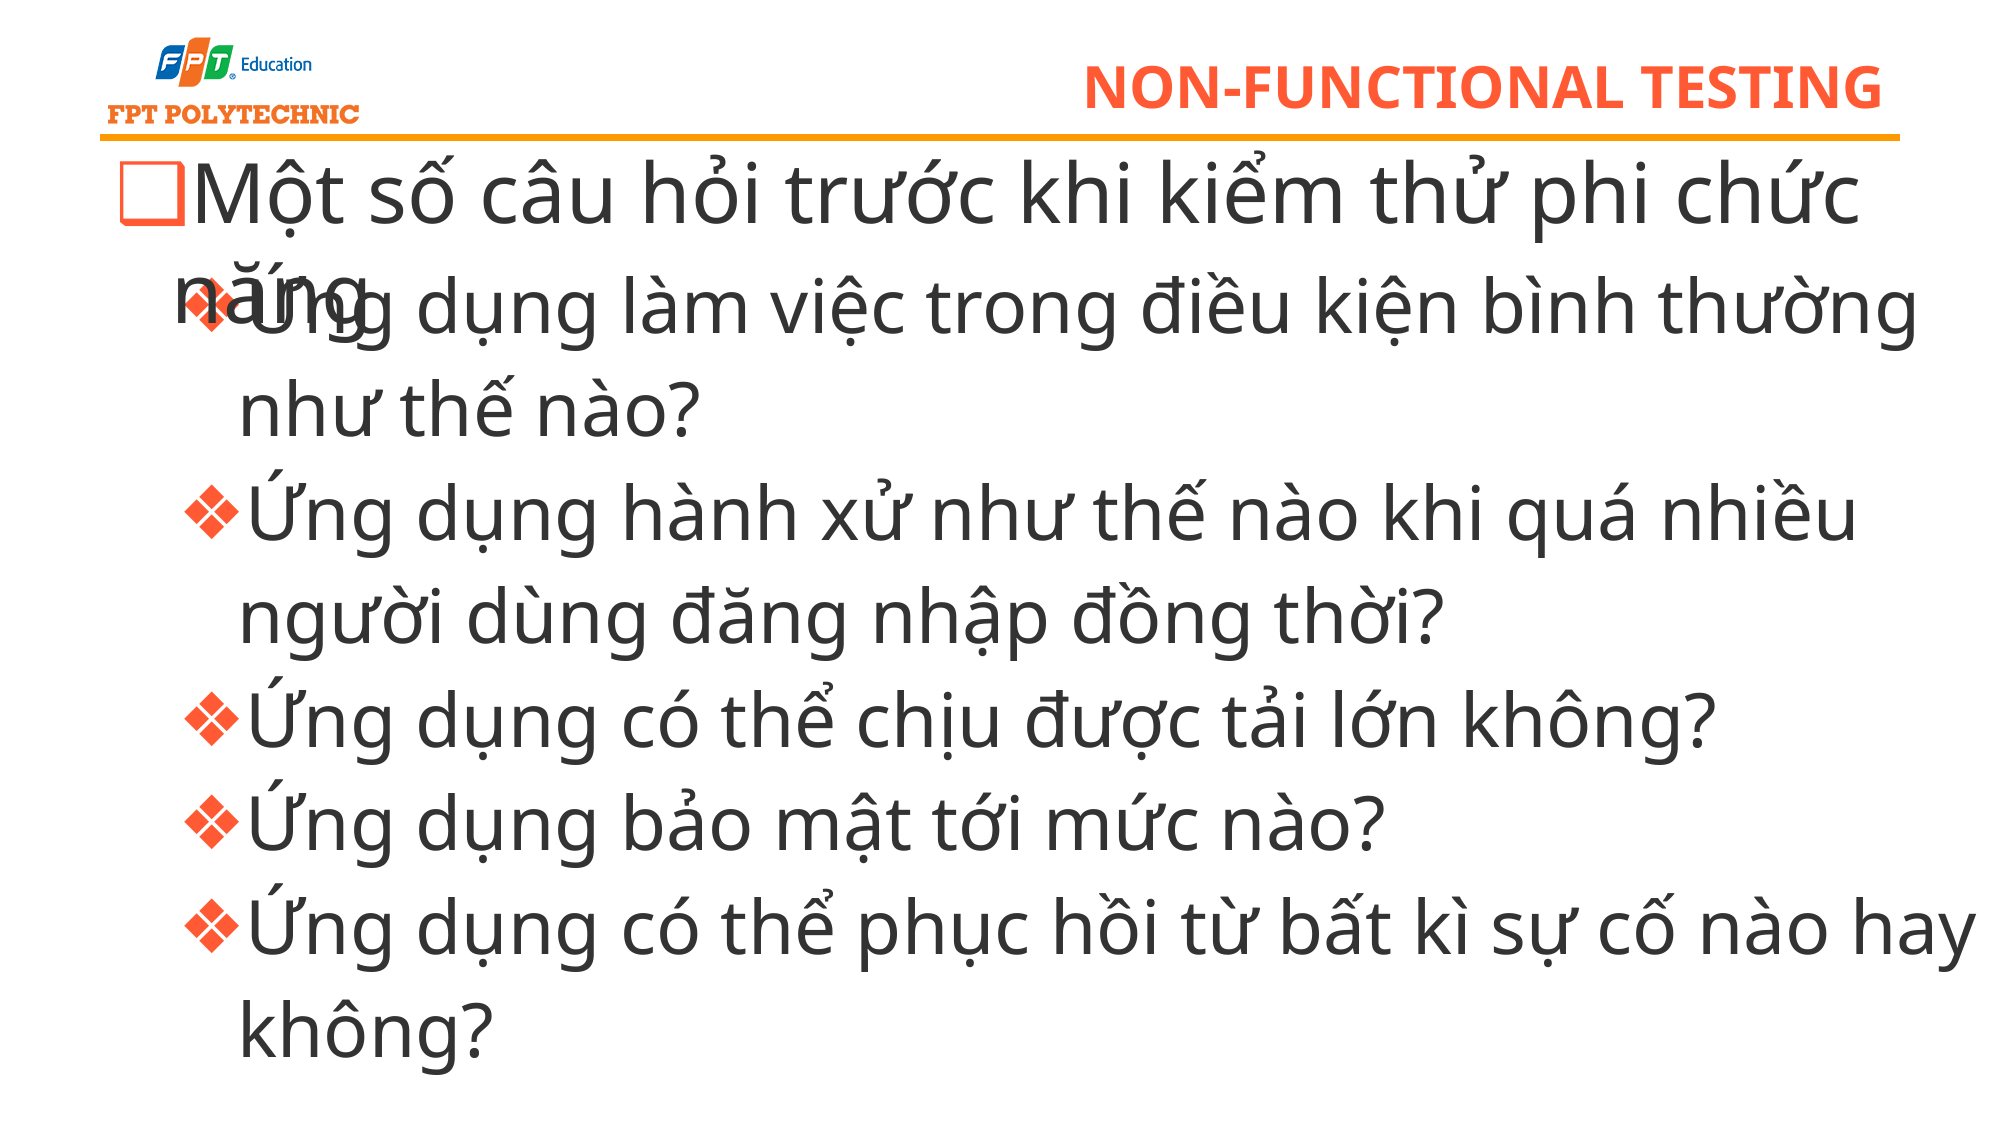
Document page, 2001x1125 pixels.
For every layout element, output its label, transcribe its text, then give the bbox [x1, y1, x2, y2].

text_box Một số câu hỏi trước khi kiểm thử phi chức năng [100, 124, 1900, 355]
text_box Ứng dụng làm việc trong điều kiện bình thường như thế nào? Ứng dụng hành xử như thế nào khi quá nhiều người dùng đăng nhập đồng thời? Ứng dụng có thể chịu được tải lớn không? Ứng dụng bảo mật tới mức nào? Ứng dụng có thể phục hồi từ bất kì sự cố nào hay không? [100, 237, 2000, 1125]
picture [99, 25, 367, 134]
title non-functional testing [366, 45, 1900, 124]
